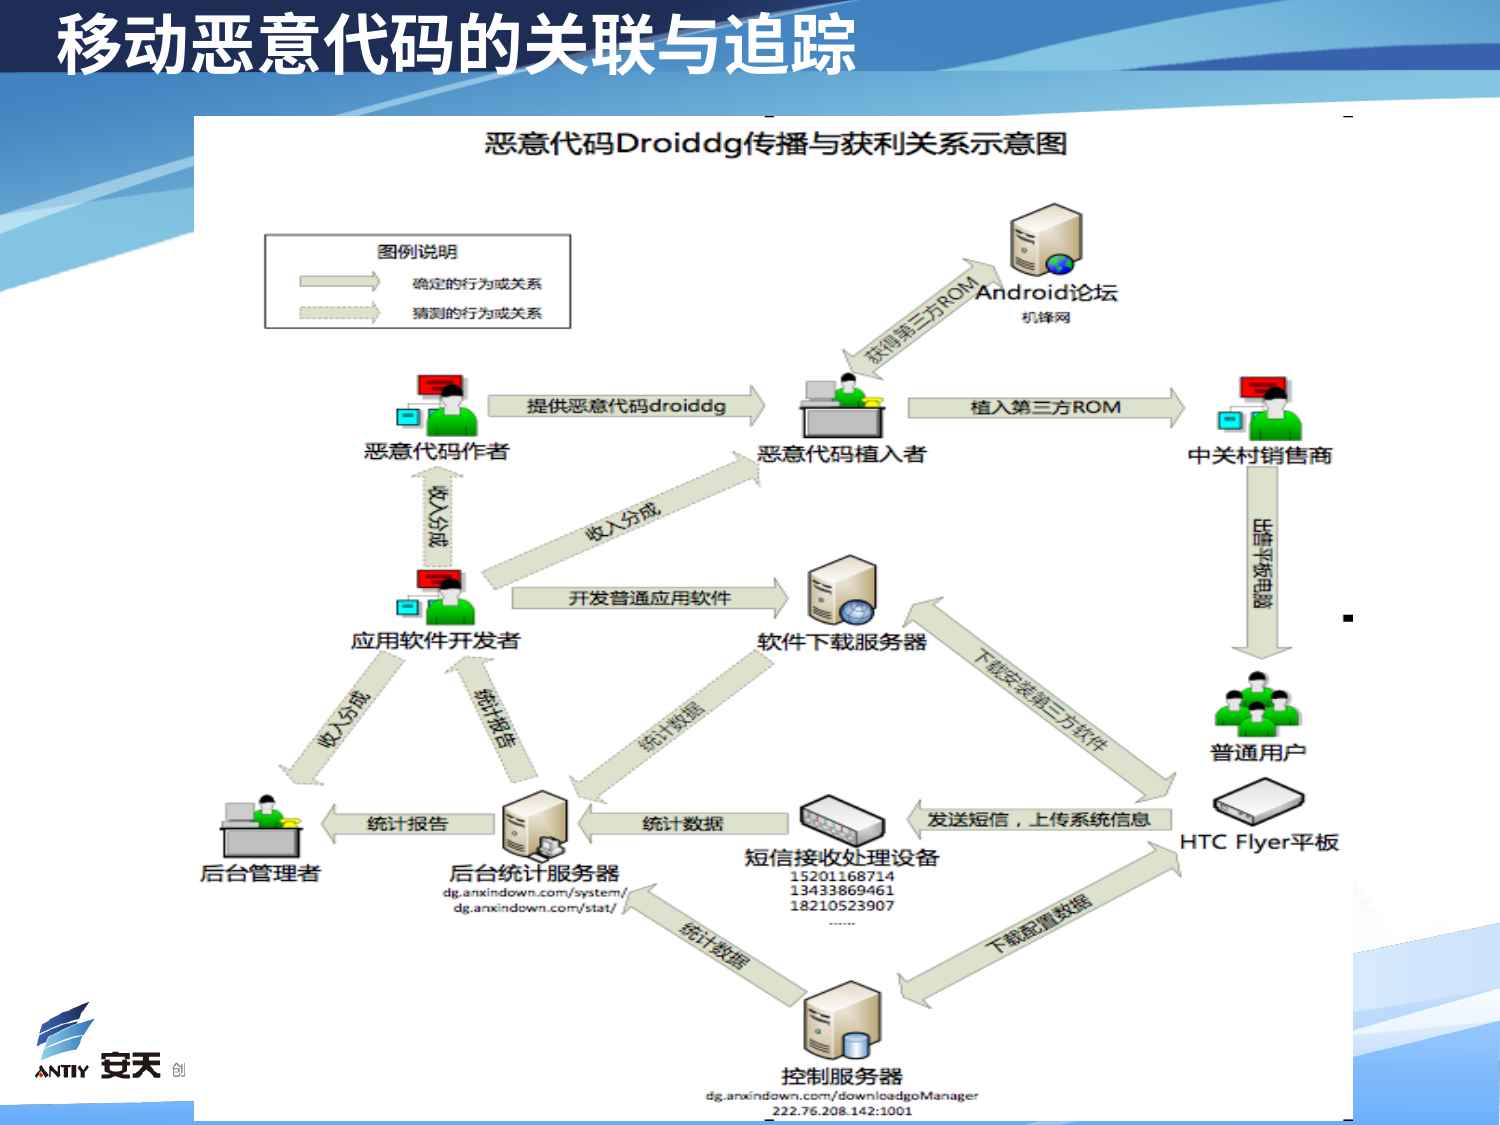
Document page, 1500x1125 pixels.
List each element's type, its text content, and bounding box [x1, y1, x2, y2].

title 移动恶意代码的关联与追踪 [41, 0, 1326, 114]
picture [0, 0, 1500, 1125]
